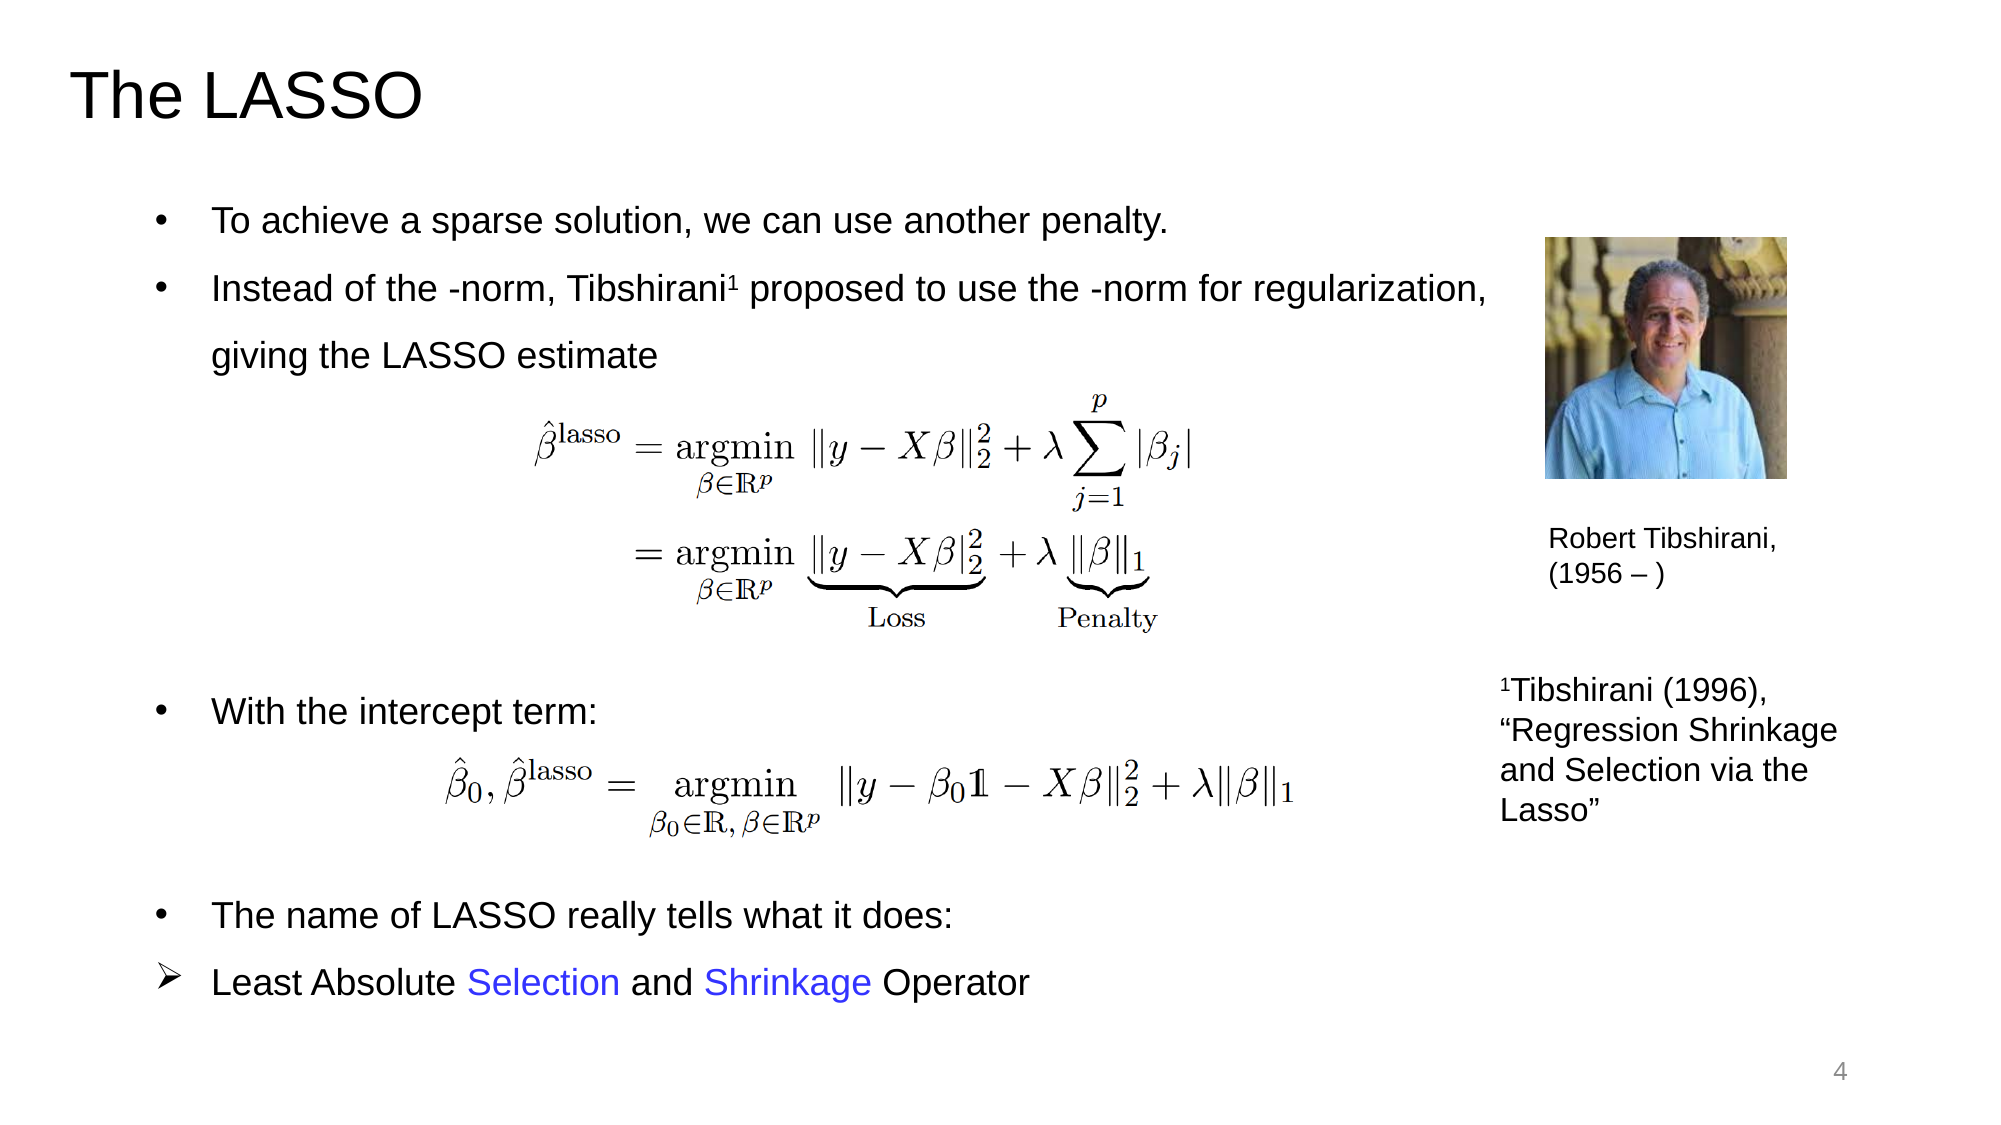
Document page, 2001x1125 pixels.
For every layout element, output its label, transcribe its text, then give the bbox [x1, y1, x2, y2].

text_box 1Tibshirani (1996), “Regression Shrinkage and Selection via the Lasso” [1484, 660, 1889, 836]
text_box The name of LASSO really tells what it does: Least Absolute Selection and Shrinkage Operator [139, 860, 1185, 1011]
picture [434, 742, 1305, 850]
slide_number 4 [1412, 1042, 1863, 1103]
picture [516, 381, 1203, 653]
picture [1545, 237, 1787, 479]
text_box With the intercept term: [140, 657, 855, 740]
text_box Robert Tibshirani, (1956 – ) [1533, 512, 1815, 598]
text_box The LASSO [67, 9, 1859, 132]
